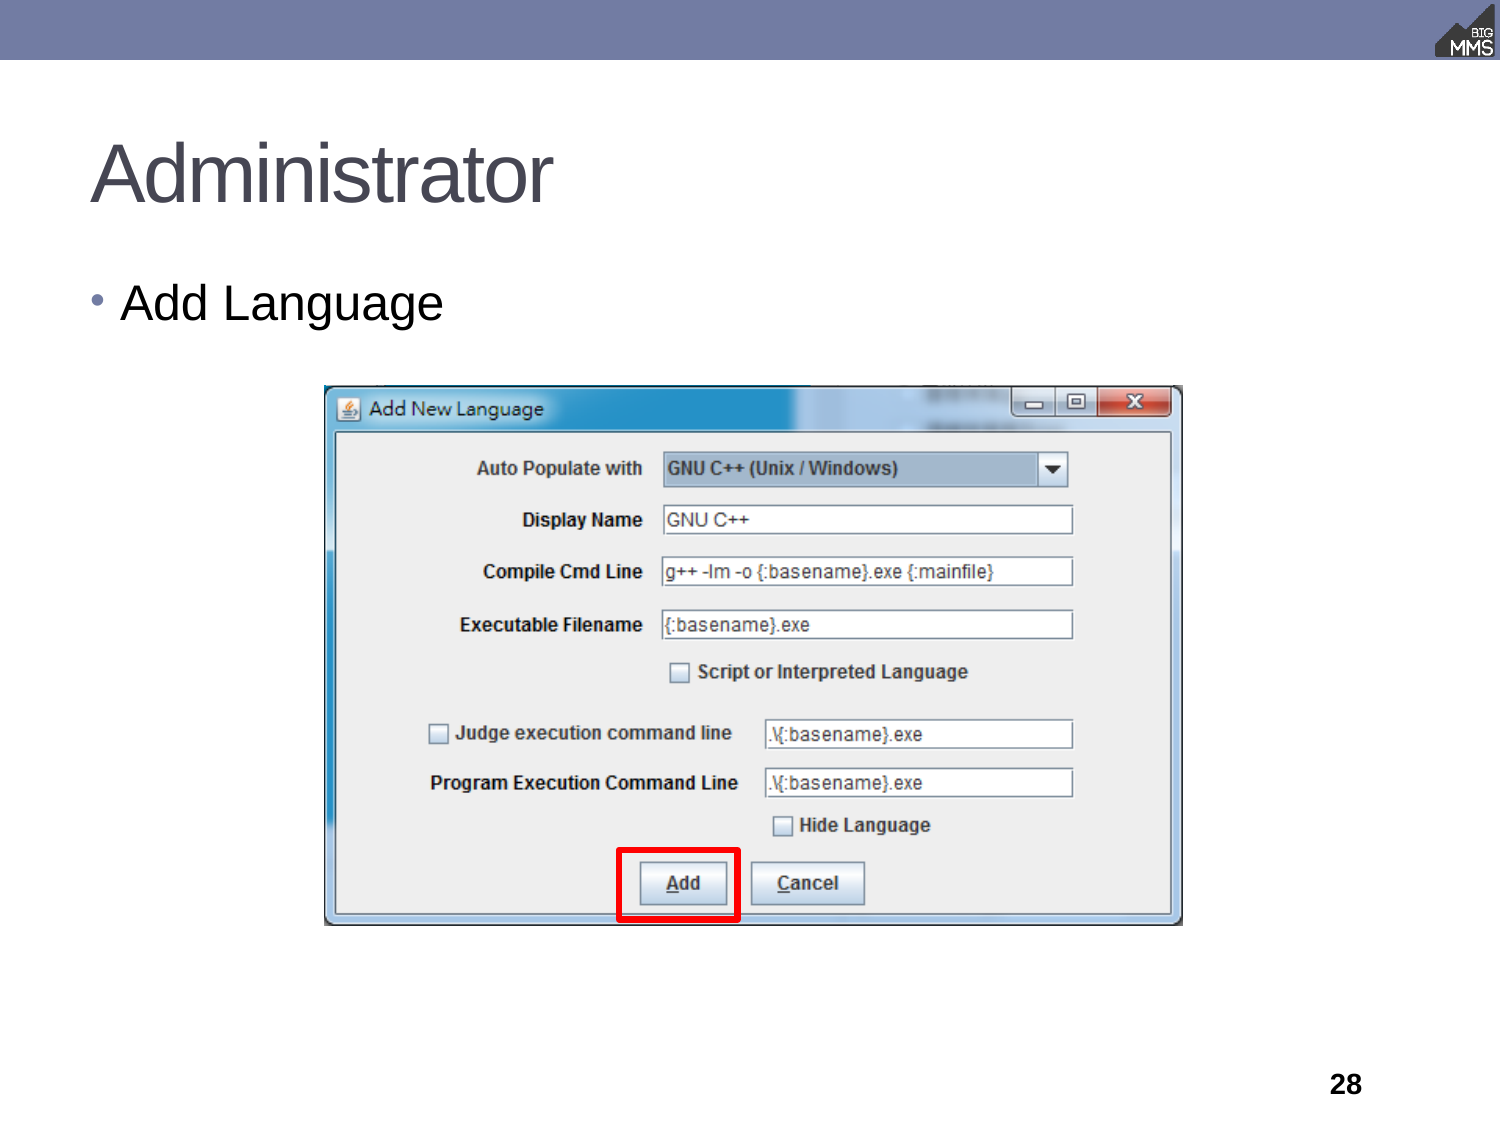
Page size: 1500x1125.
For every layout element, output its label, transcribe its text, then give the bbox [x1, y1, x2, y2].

title Administrator [75, 87, 1425, 250]
picture [324, 385, 1183, 927]
slide_number 28 [1314, 1056, 1490, 1110]
picture [1433, 2, 1495, 58]
list Add Language [75, 262, 1425, 1063]
